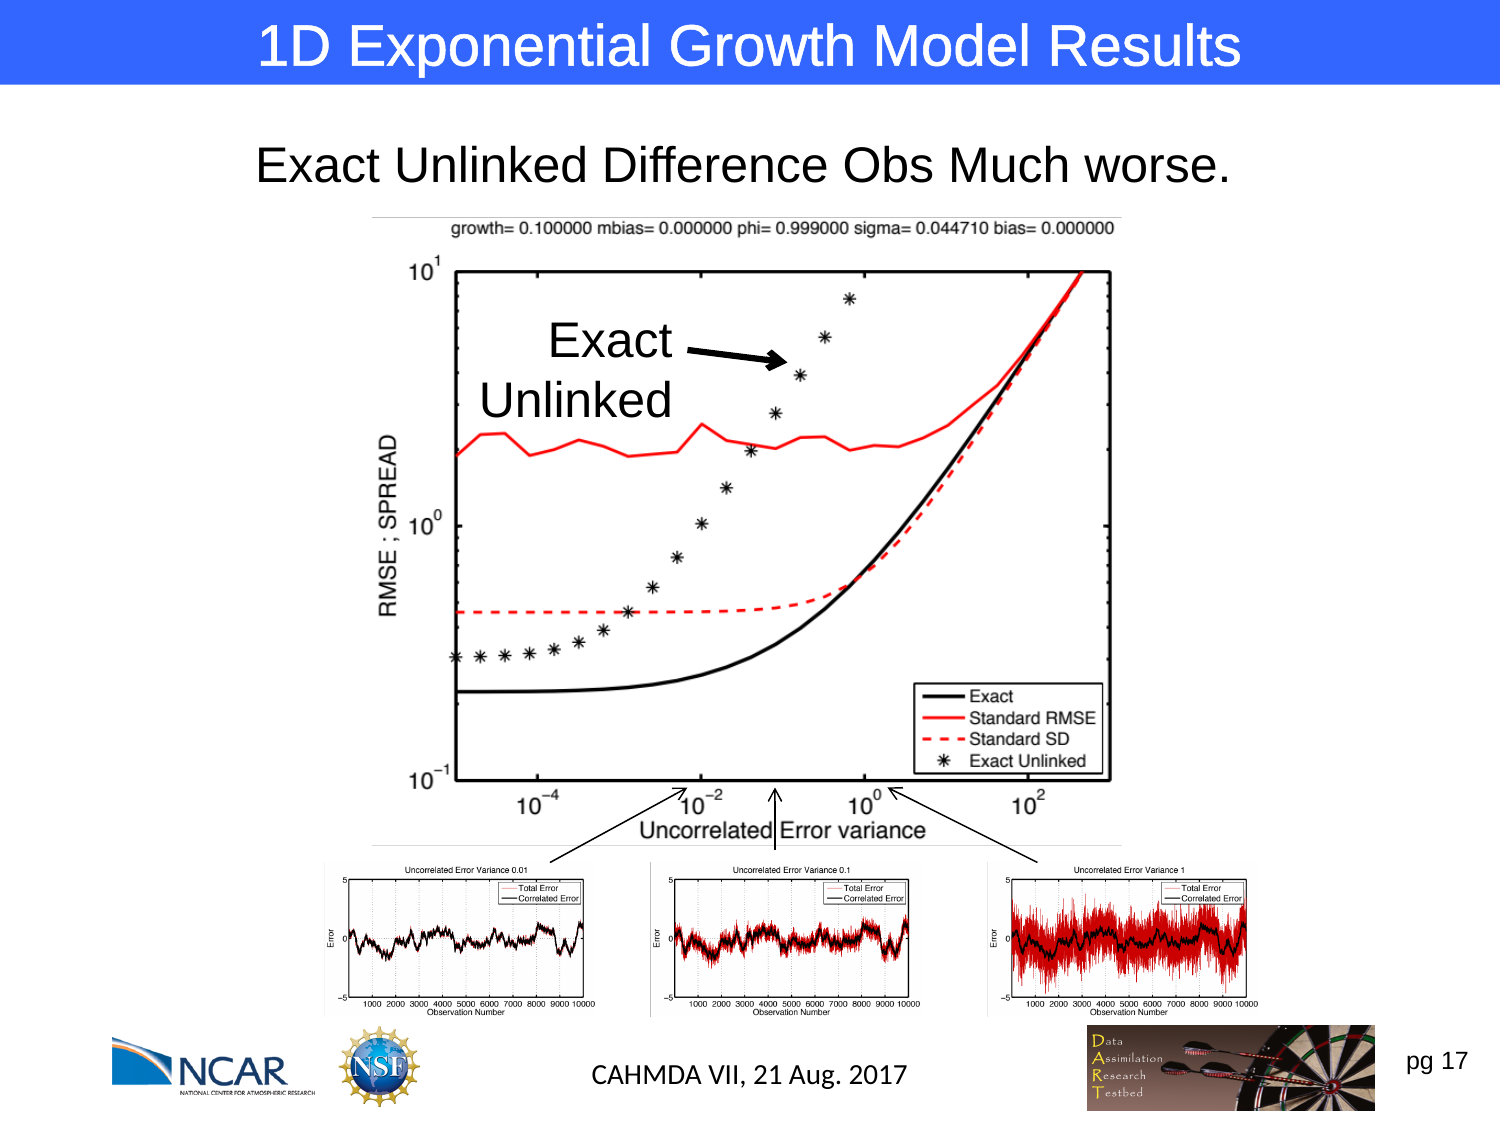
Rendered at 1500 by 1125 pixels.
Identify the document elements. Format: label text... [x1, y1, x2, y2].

footer CAHMDA VII, 21 Aug. 2017 [512, 1042, 988, 1103]
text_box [687, 349, 788, 363]
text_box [887, 787, 1038, 863]
picture [371, 212, 1122, 846]
text_box Exact Unlinked Difference Obs Much worse. [24, 124, 1463, 200]
picture [1087, 1025, 1375, 1111]
picture [987, 862, 1259, 1017]
picture [112, 1037, 315, 1095]
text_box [549, 787, 688, 863]
text_box 1D Exponential Growth Model Results [0, 0, 1500, 85]
picture [337, 1024, 421, 1108]
picture [324, 862, 596, 1017]
picture [649, 862, 921, 1017]
